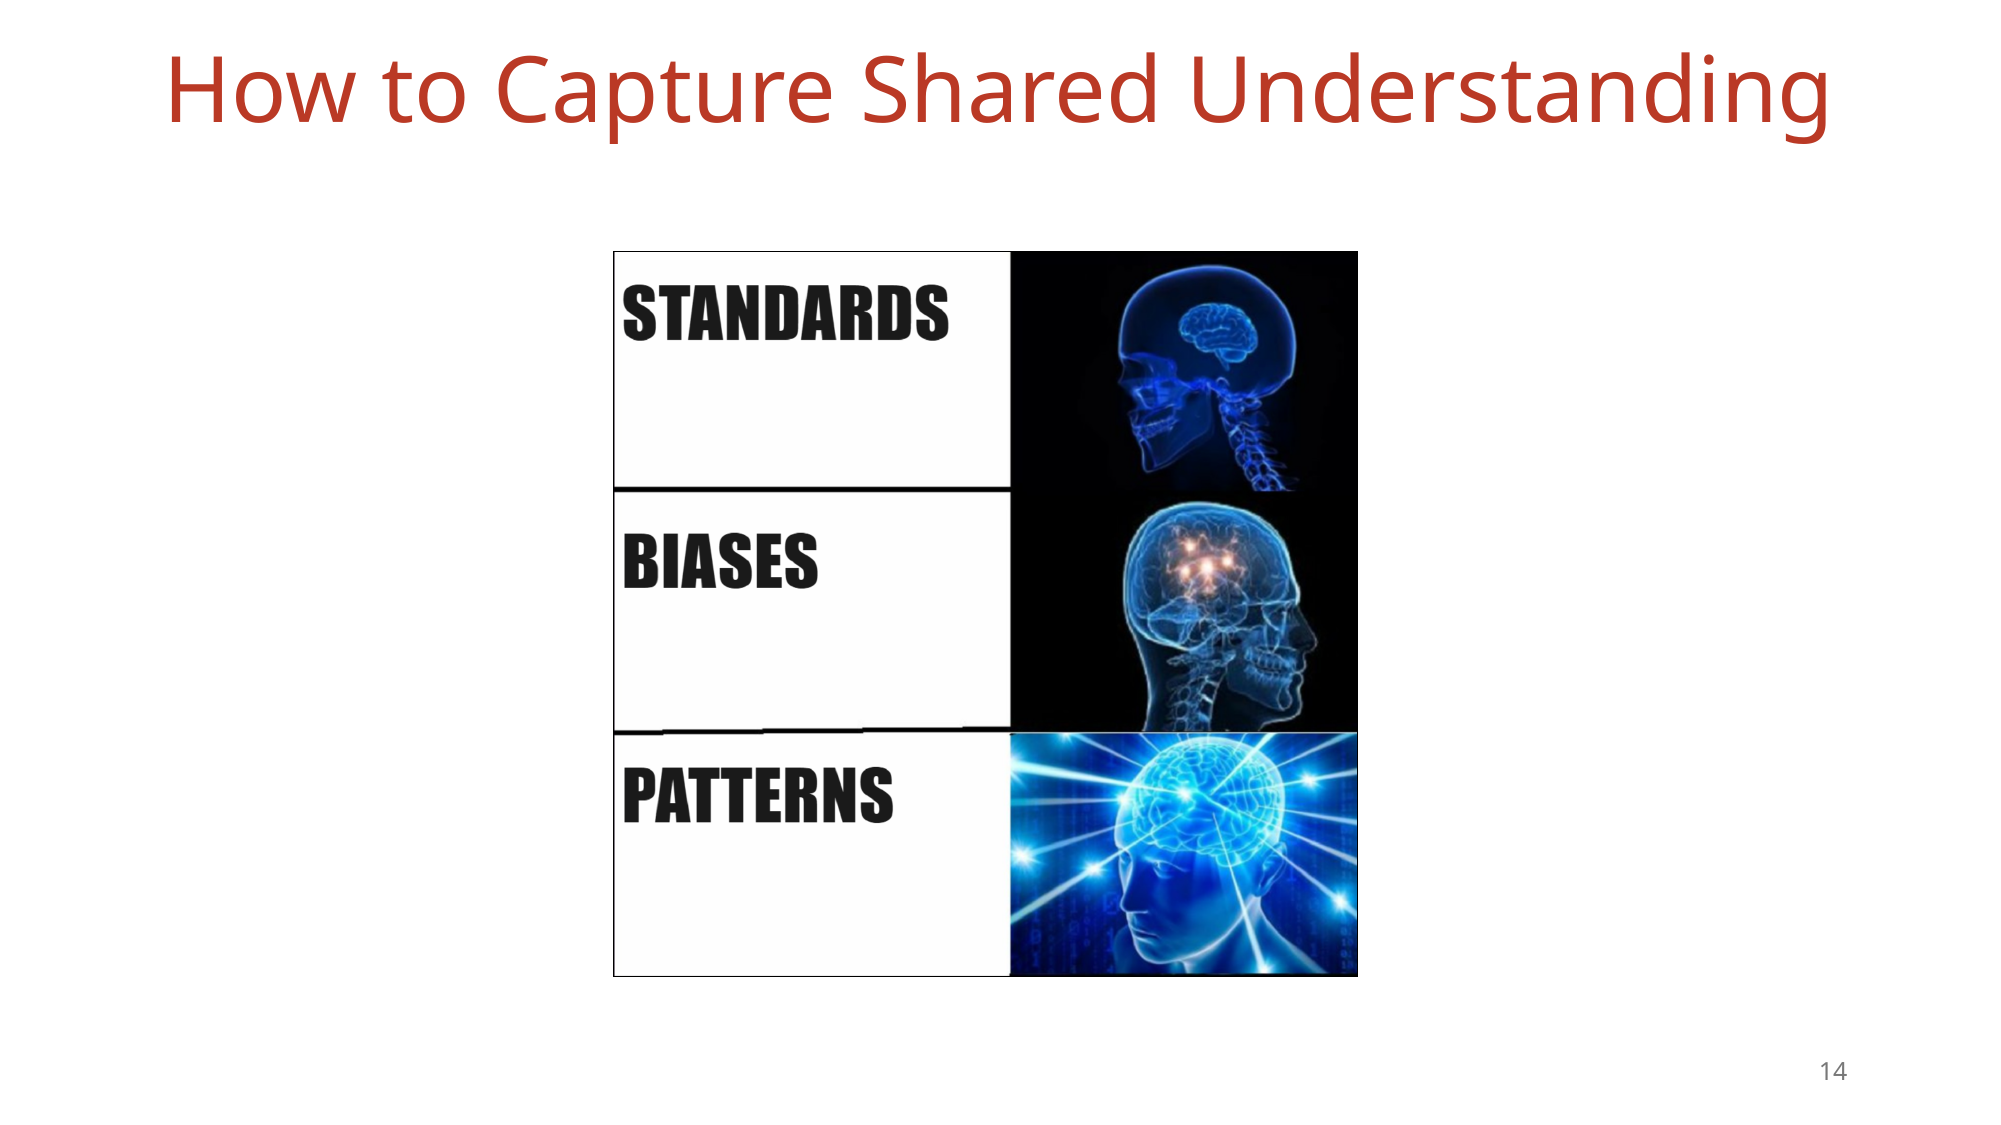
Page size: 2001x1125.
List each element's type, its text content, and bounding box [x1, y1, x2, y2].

title How to Capture Shared Understanding [137, 29, 1863, 157]
slide_number 14 [1412, 1042, 1863, 1103]
picture [613, 250, 1359, 977]
